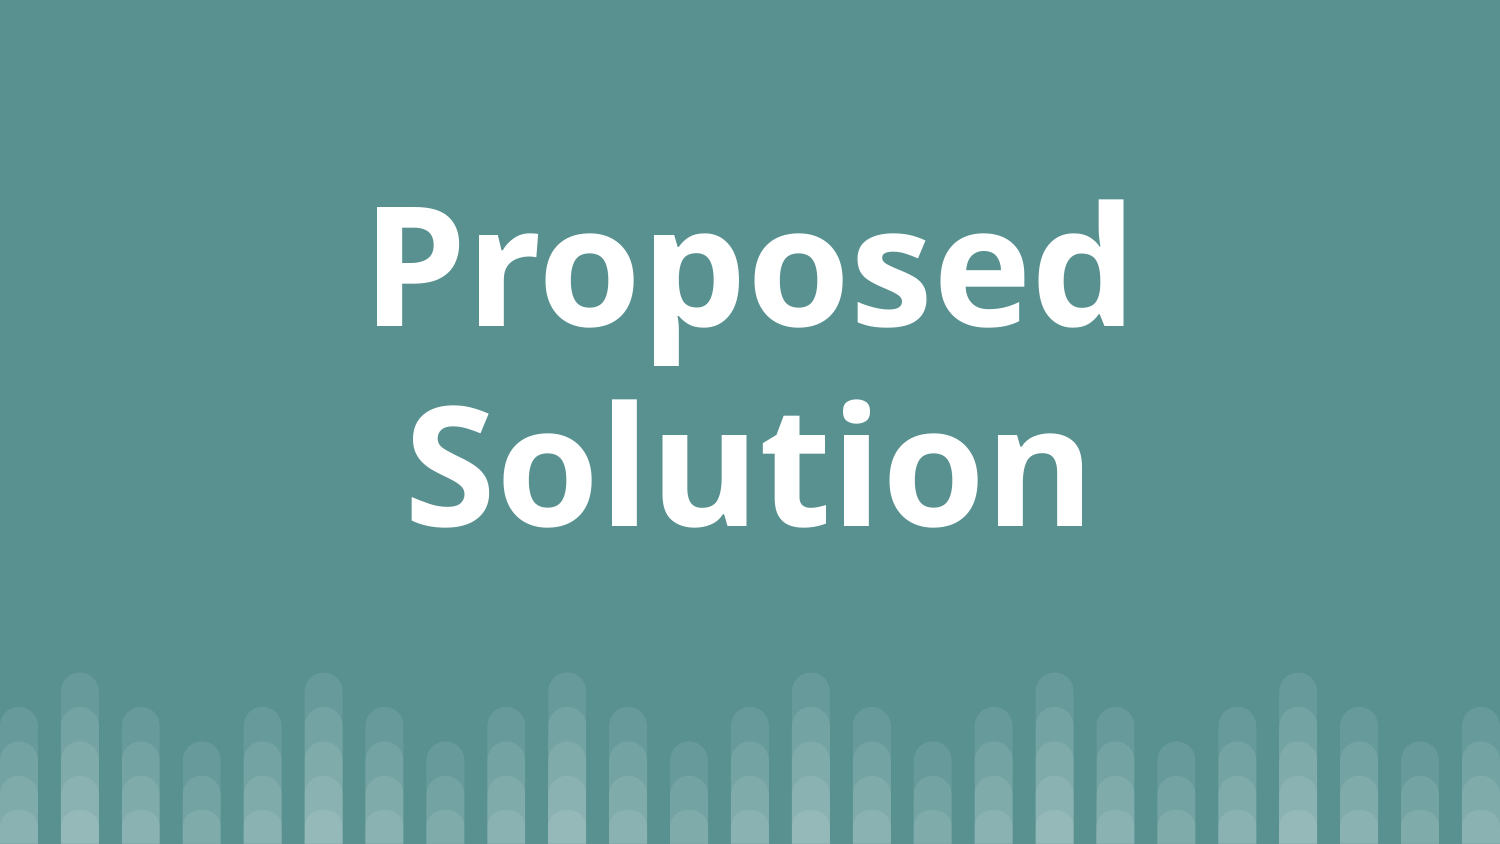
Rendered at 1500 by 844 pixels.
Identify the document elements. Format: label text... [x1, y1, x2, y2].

title Proposed Solution [51, 204, 1449, 516]
